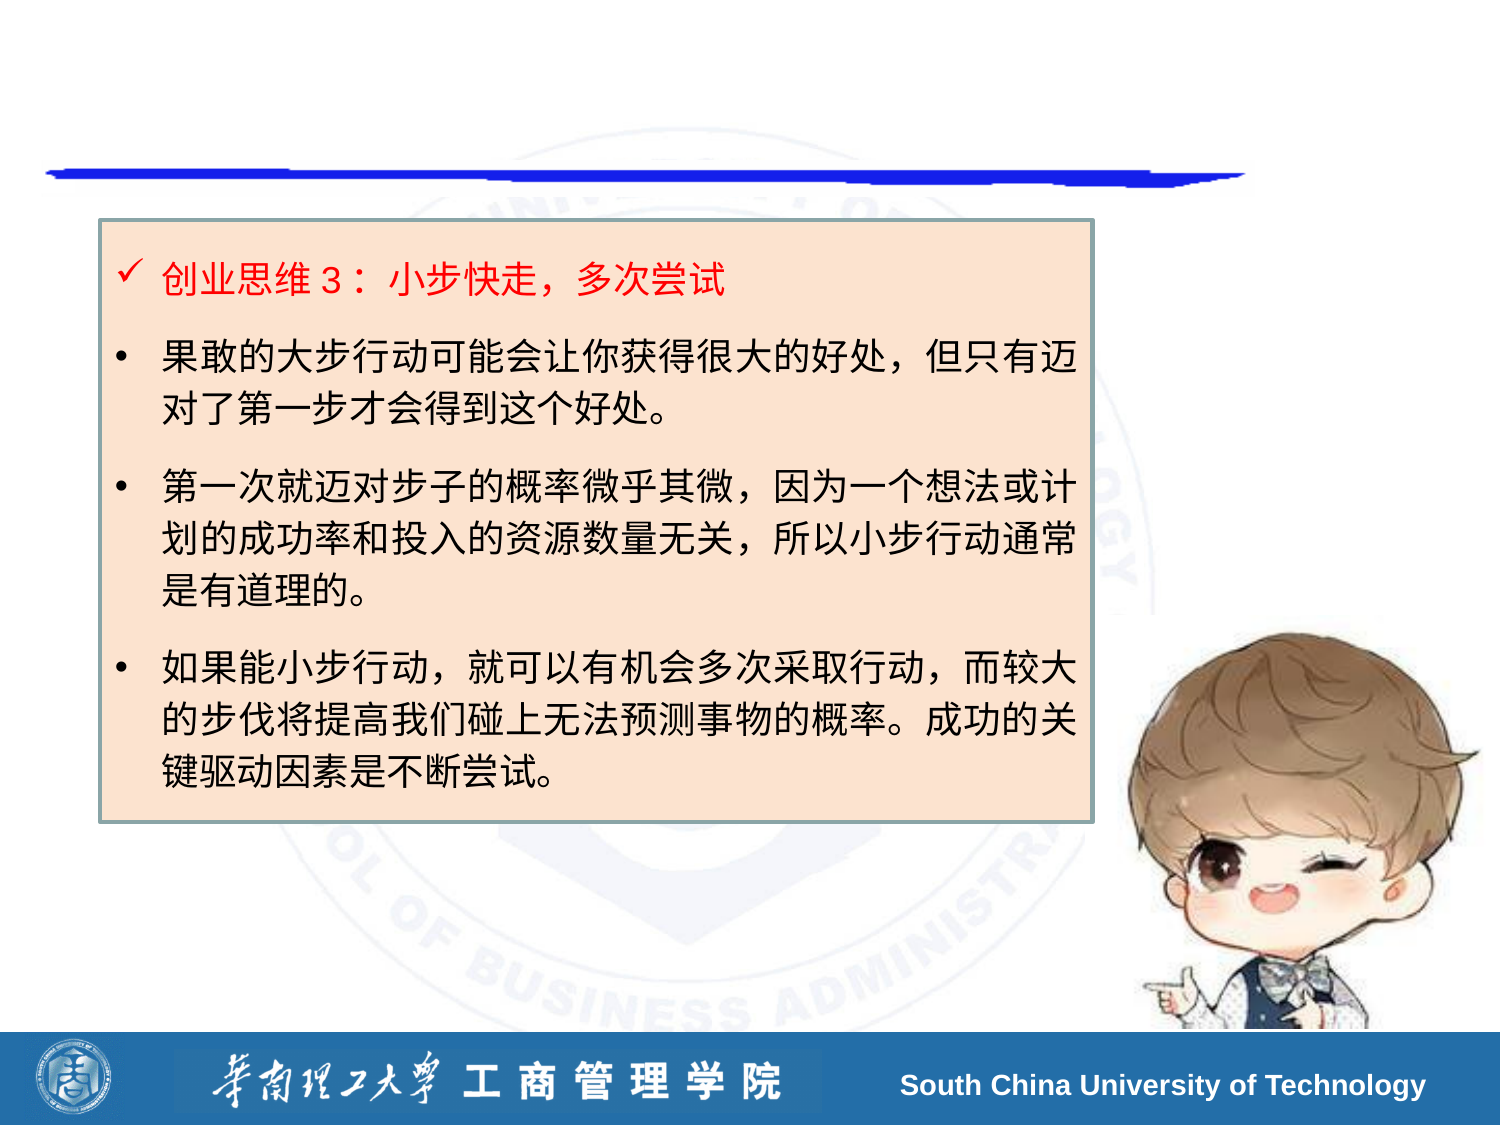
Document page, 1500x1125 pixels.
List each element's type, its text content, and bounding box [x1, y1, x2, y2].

picture [0, 105, 1500, 1125]
text_box 创业思维3：小步快走，多次尝试 果敢的大步行动可能会让你获得很大的好处，但只有迈对了第一步才会得到这个好处。 第一次就迈对步子的概率微乎其微，因为一个想法或计划的成功率和投入的资源数量无关，所以小步行动通常是有道理的。 如果能小步行动，就可以有机会多次采取行动，而较大的步伐将提高我们碰上无法预测事物的概率。成功的关键驱动因素是不断尝试。 [98, 218, 1095, 824]
text_box South China University of Technology [826, 1058, 1500, 1125]
